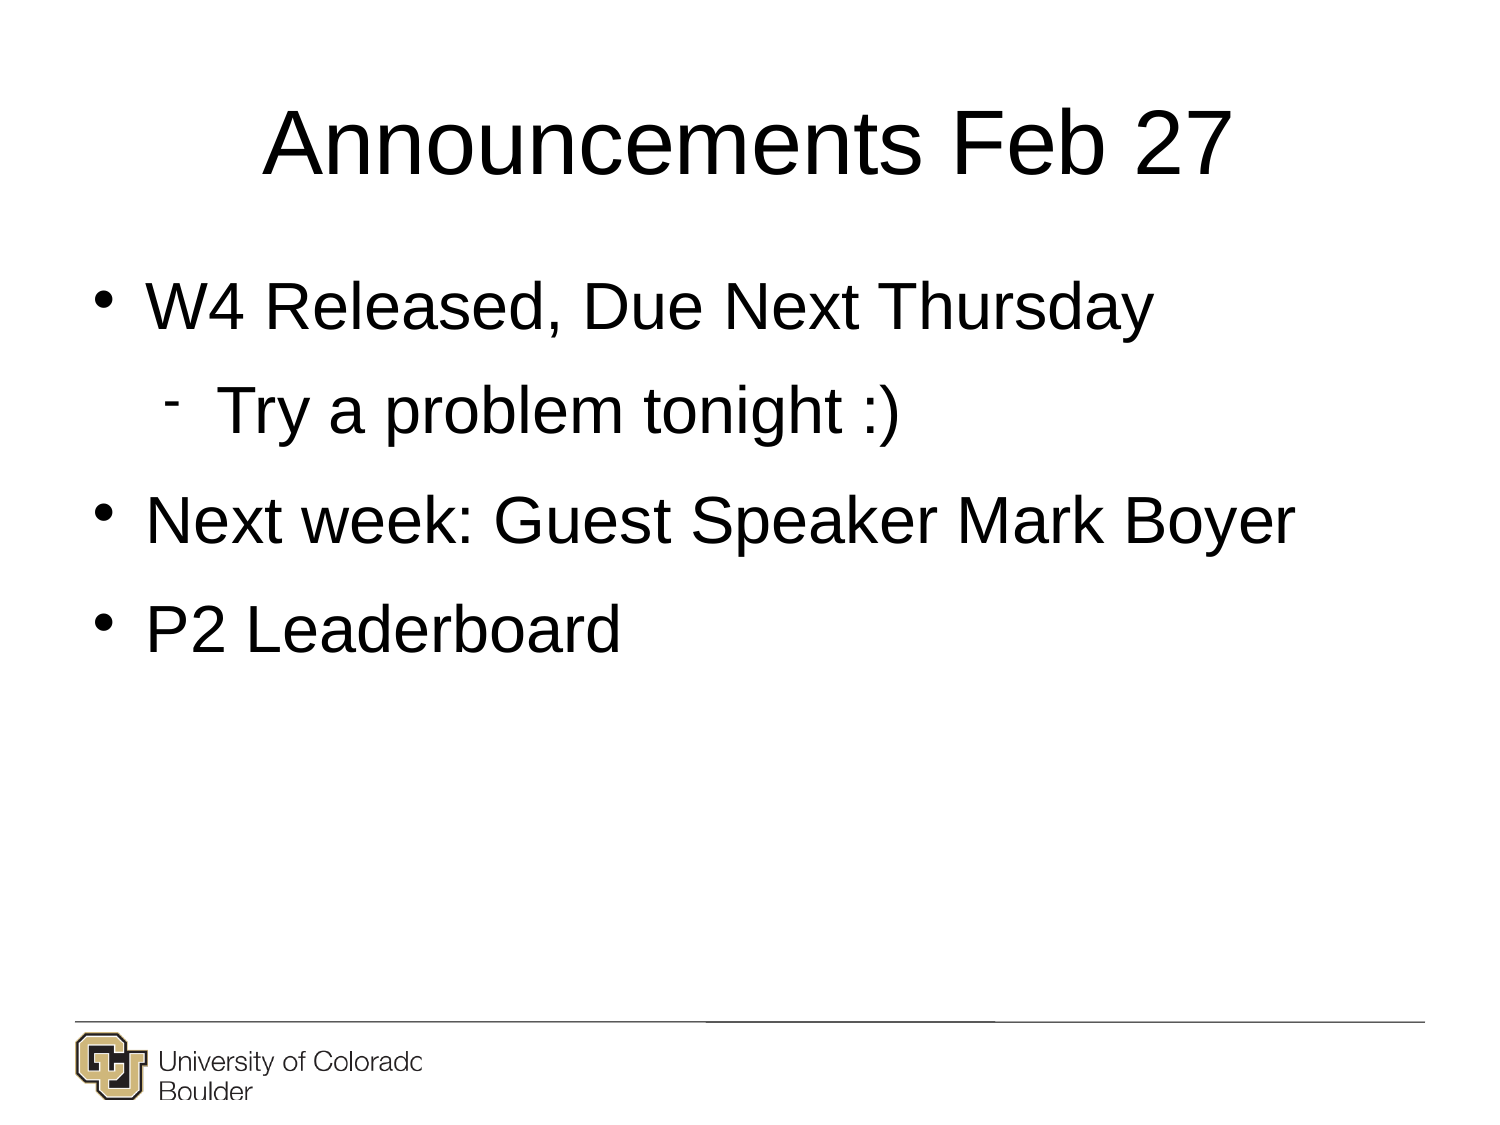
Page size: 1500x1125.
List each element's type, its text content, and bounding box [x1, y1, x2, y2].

list W4 Released, Due Next Thursday Try a problem tonight :) Next week: Guest Speaker Mark Boyer P2 Leaderboard [75, 263, 1424, 915]
title Announcements Feb 27 [75, 44, 1424, 232]
